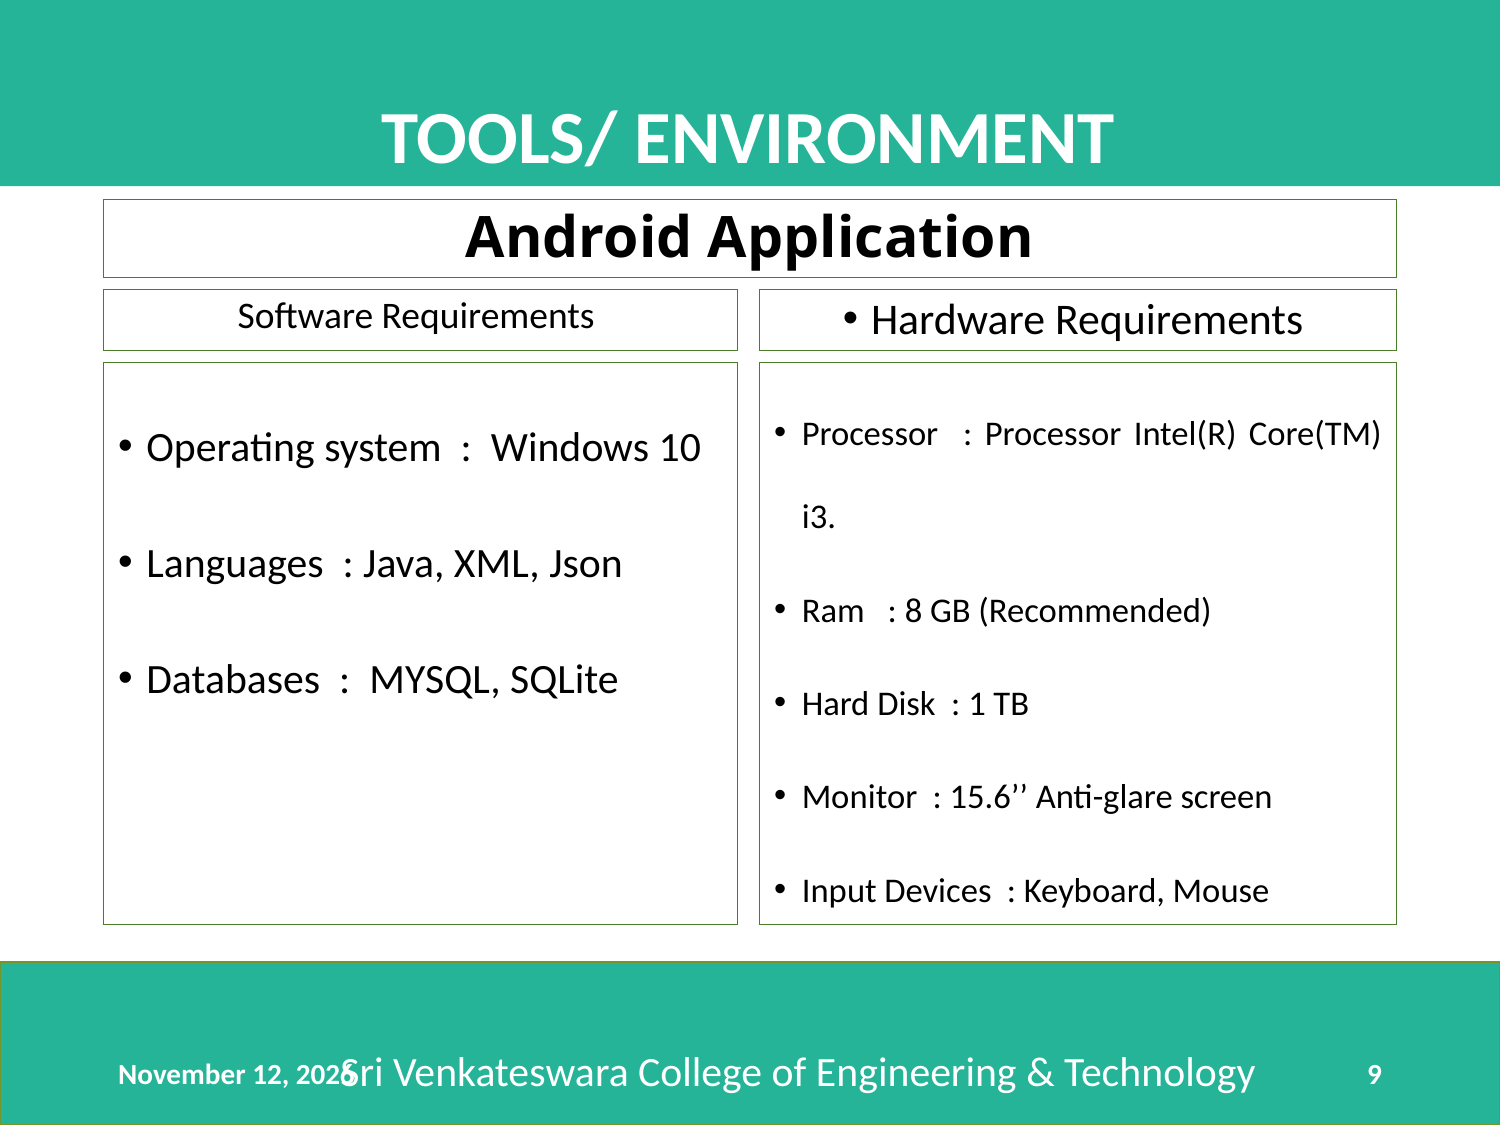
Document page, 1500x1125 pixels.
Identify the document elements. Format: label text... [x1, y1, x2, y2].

text_box [0, 961, 1500, 1125]
text_box Android Application [103, 199, 1397, 278]
text_box Software Requirements [103, 289, 738, 351]
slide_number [103, 1042, 325, 1103]
text_box TOOLS/ ENVIRONMENT [0, 0, 1500, 187]
text_box Operating system : Windows 10 Languages : Java, XML, Json Databases : MYSQL, SQLite [103, 362, 738, 925]
slide_number 9 [1272, 1042, 1397, 1103]
text_box Processor : Processor Intel(R) Core(TM) i3. Ram : 8 GB (Recommended) Hard Disk : 1 TB Monitor : 15.6’’ Anti-glare screen Input Devices : Keyboard, Mouse [759, 362, 1397, 925]
text_box Sri Venkateswara College of Engineering & Technology [325, 1037, 1272, 1103]
text_box Hardware Requirements [759, 289, 1397, 351]
